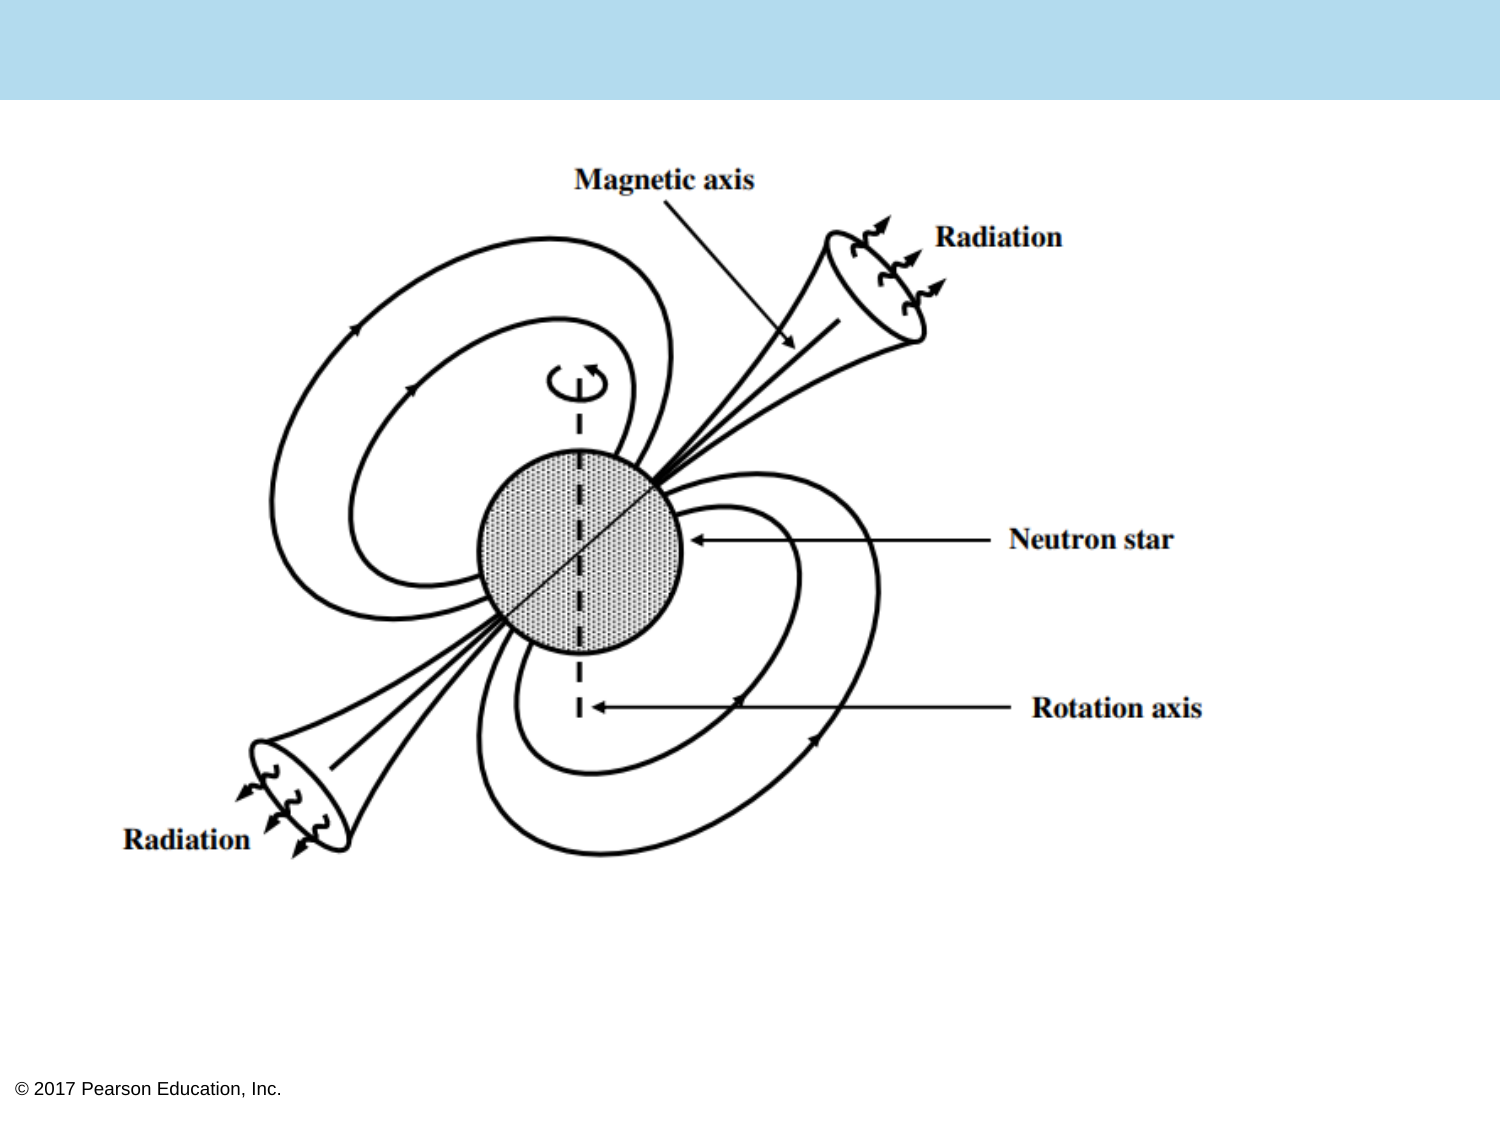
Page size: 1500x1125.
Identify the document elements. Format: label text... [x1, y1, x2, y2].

picture [75, 149, 1413, 881]
footer © 2017 Pearson Education, Inc. [0, 1049, 476, 1125]
